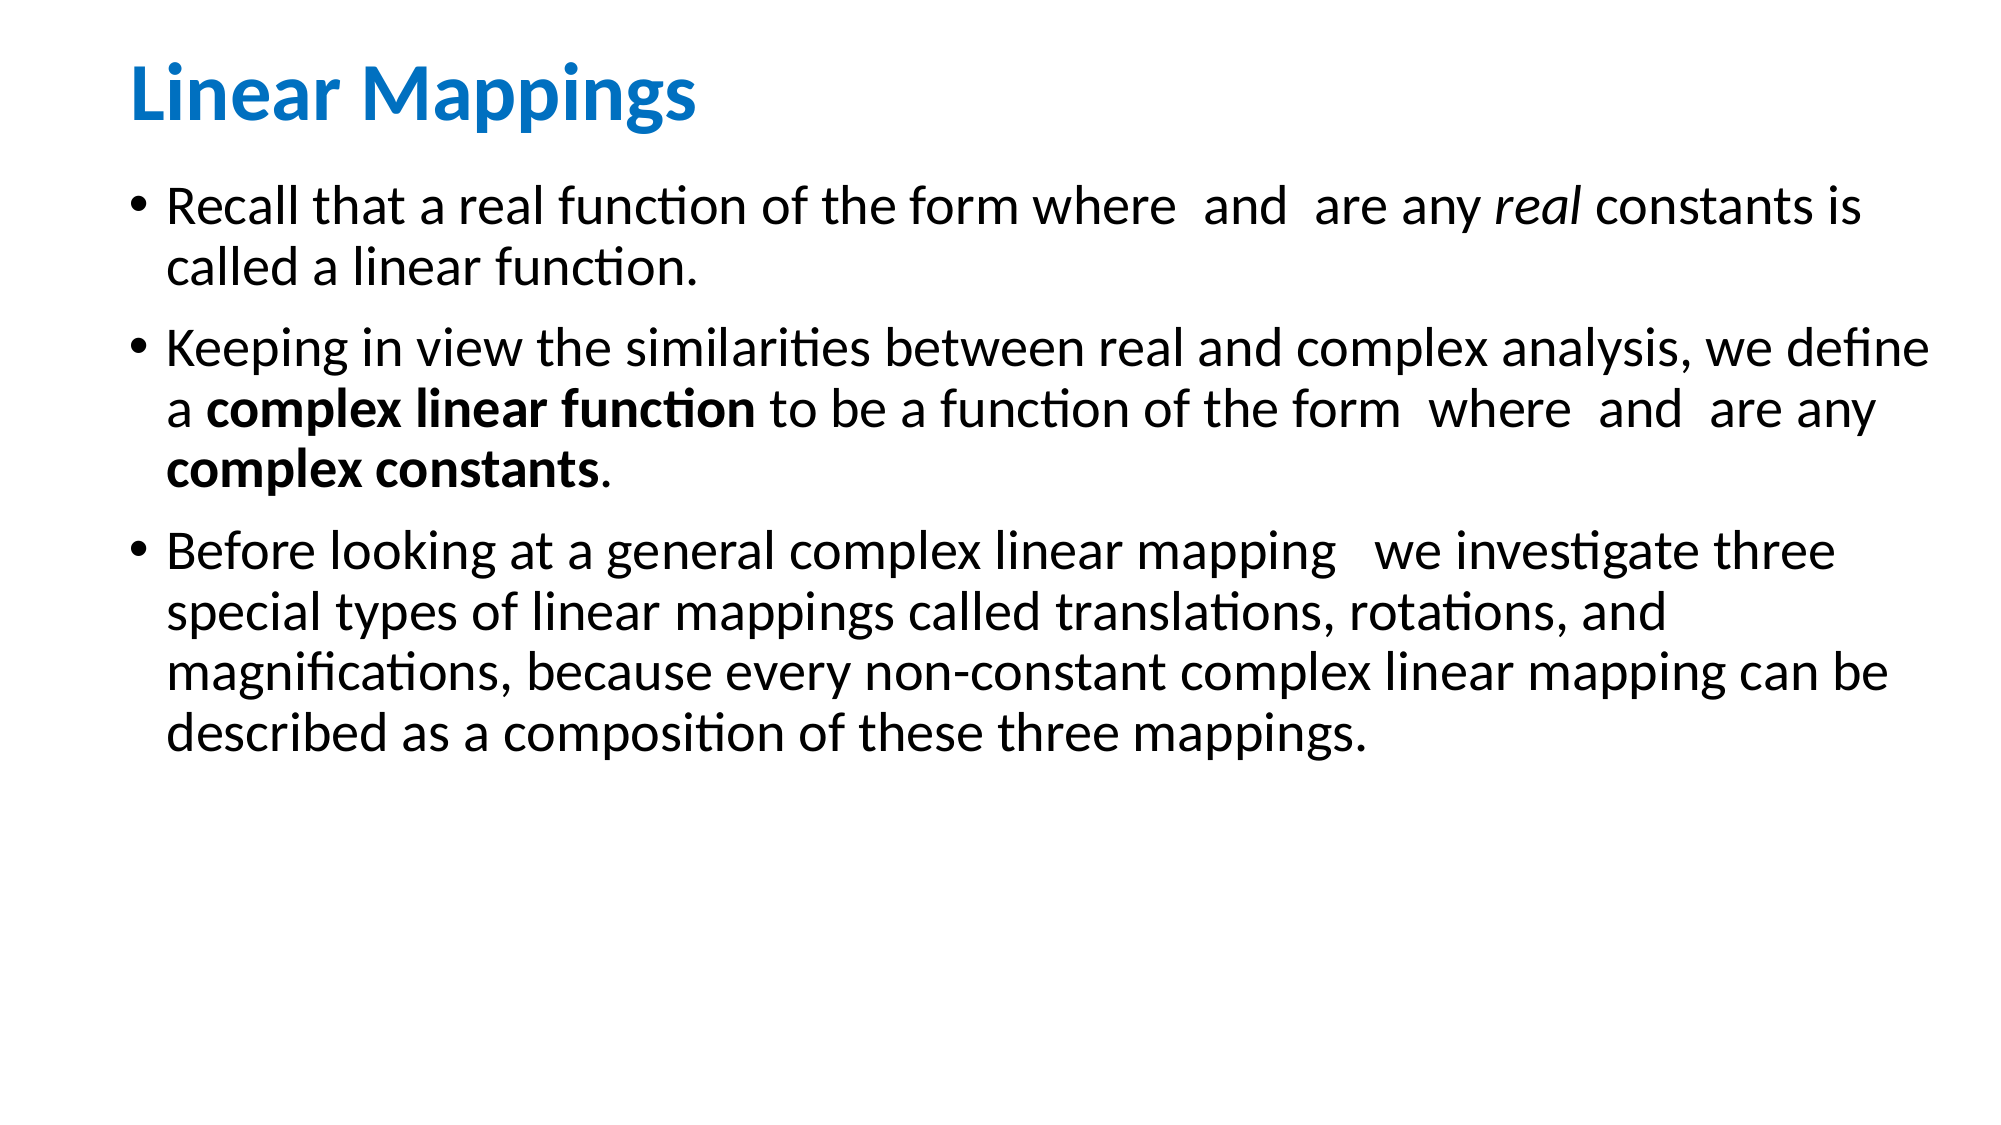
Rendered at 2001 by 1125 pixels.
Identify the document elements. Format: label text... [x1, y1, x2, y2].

title Linear Mappings [115, 52, 1841, 143]
